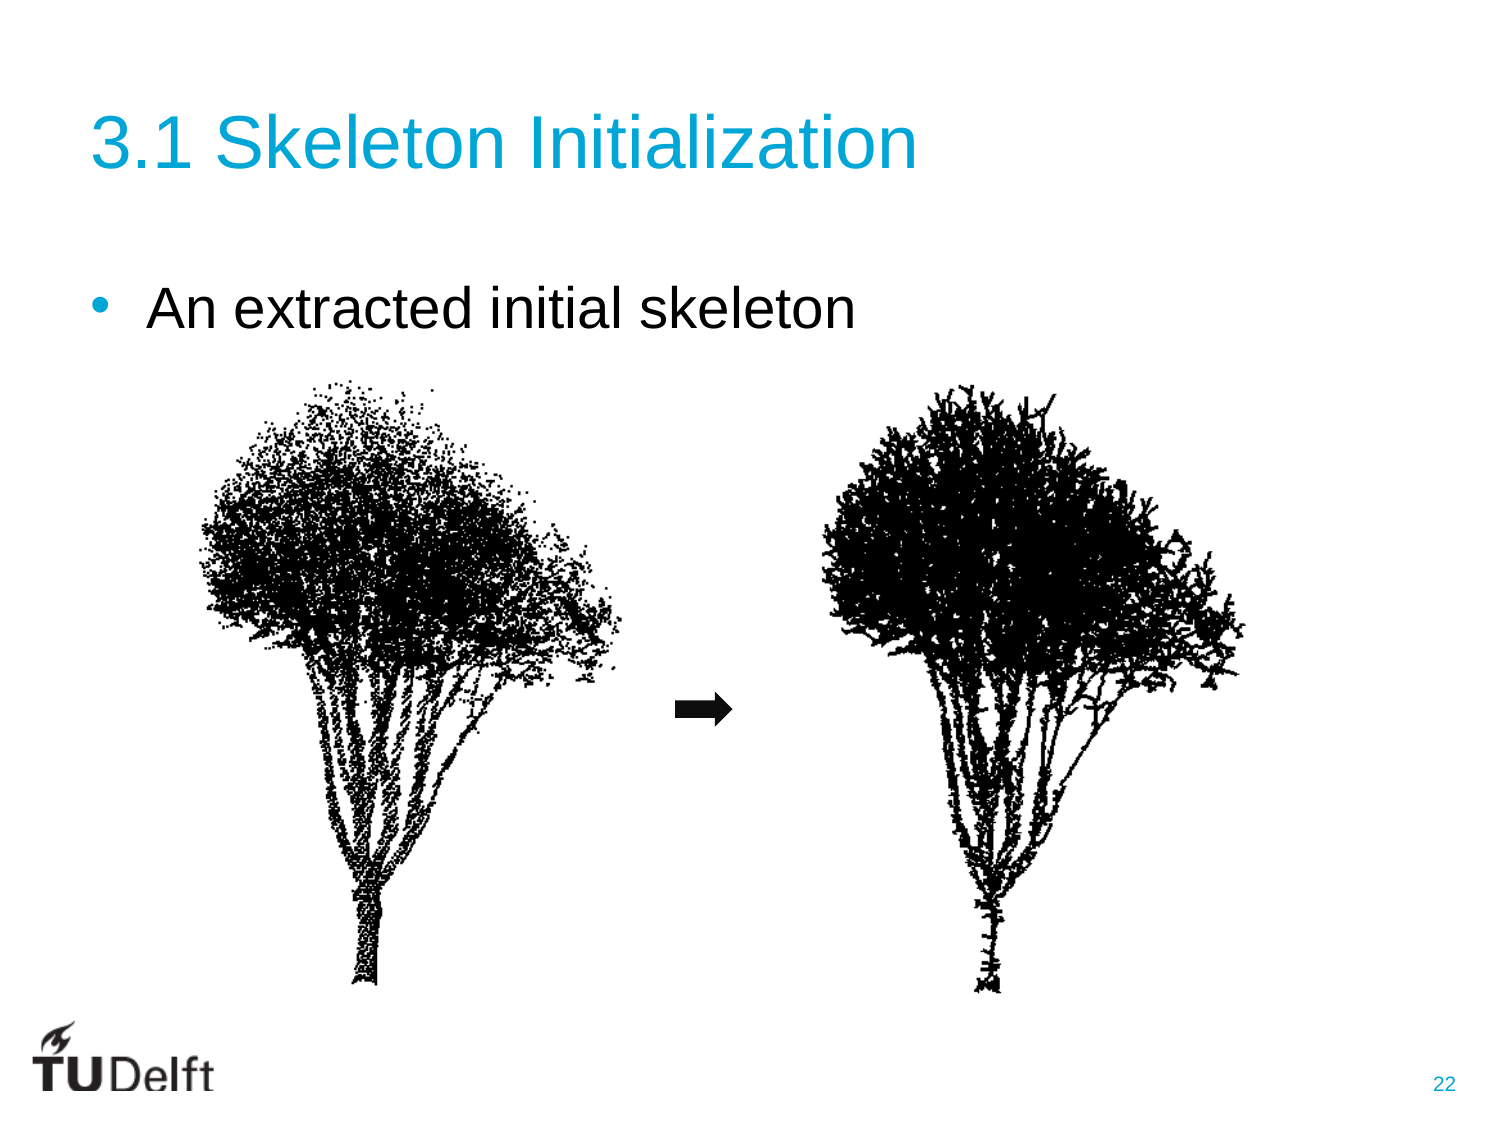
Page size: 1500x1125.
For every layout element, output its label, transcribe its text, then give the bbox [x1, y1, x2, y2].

list An extracted initial skeleton [75, 262, 1447, 1005]
text_box [672, 689, 735, 729]
picture [175, 373, 641, 992]
picture [789, 367, 1255, 1006]
title 3.1 Skeleton Initialization [75, 45, 1447, 233]
